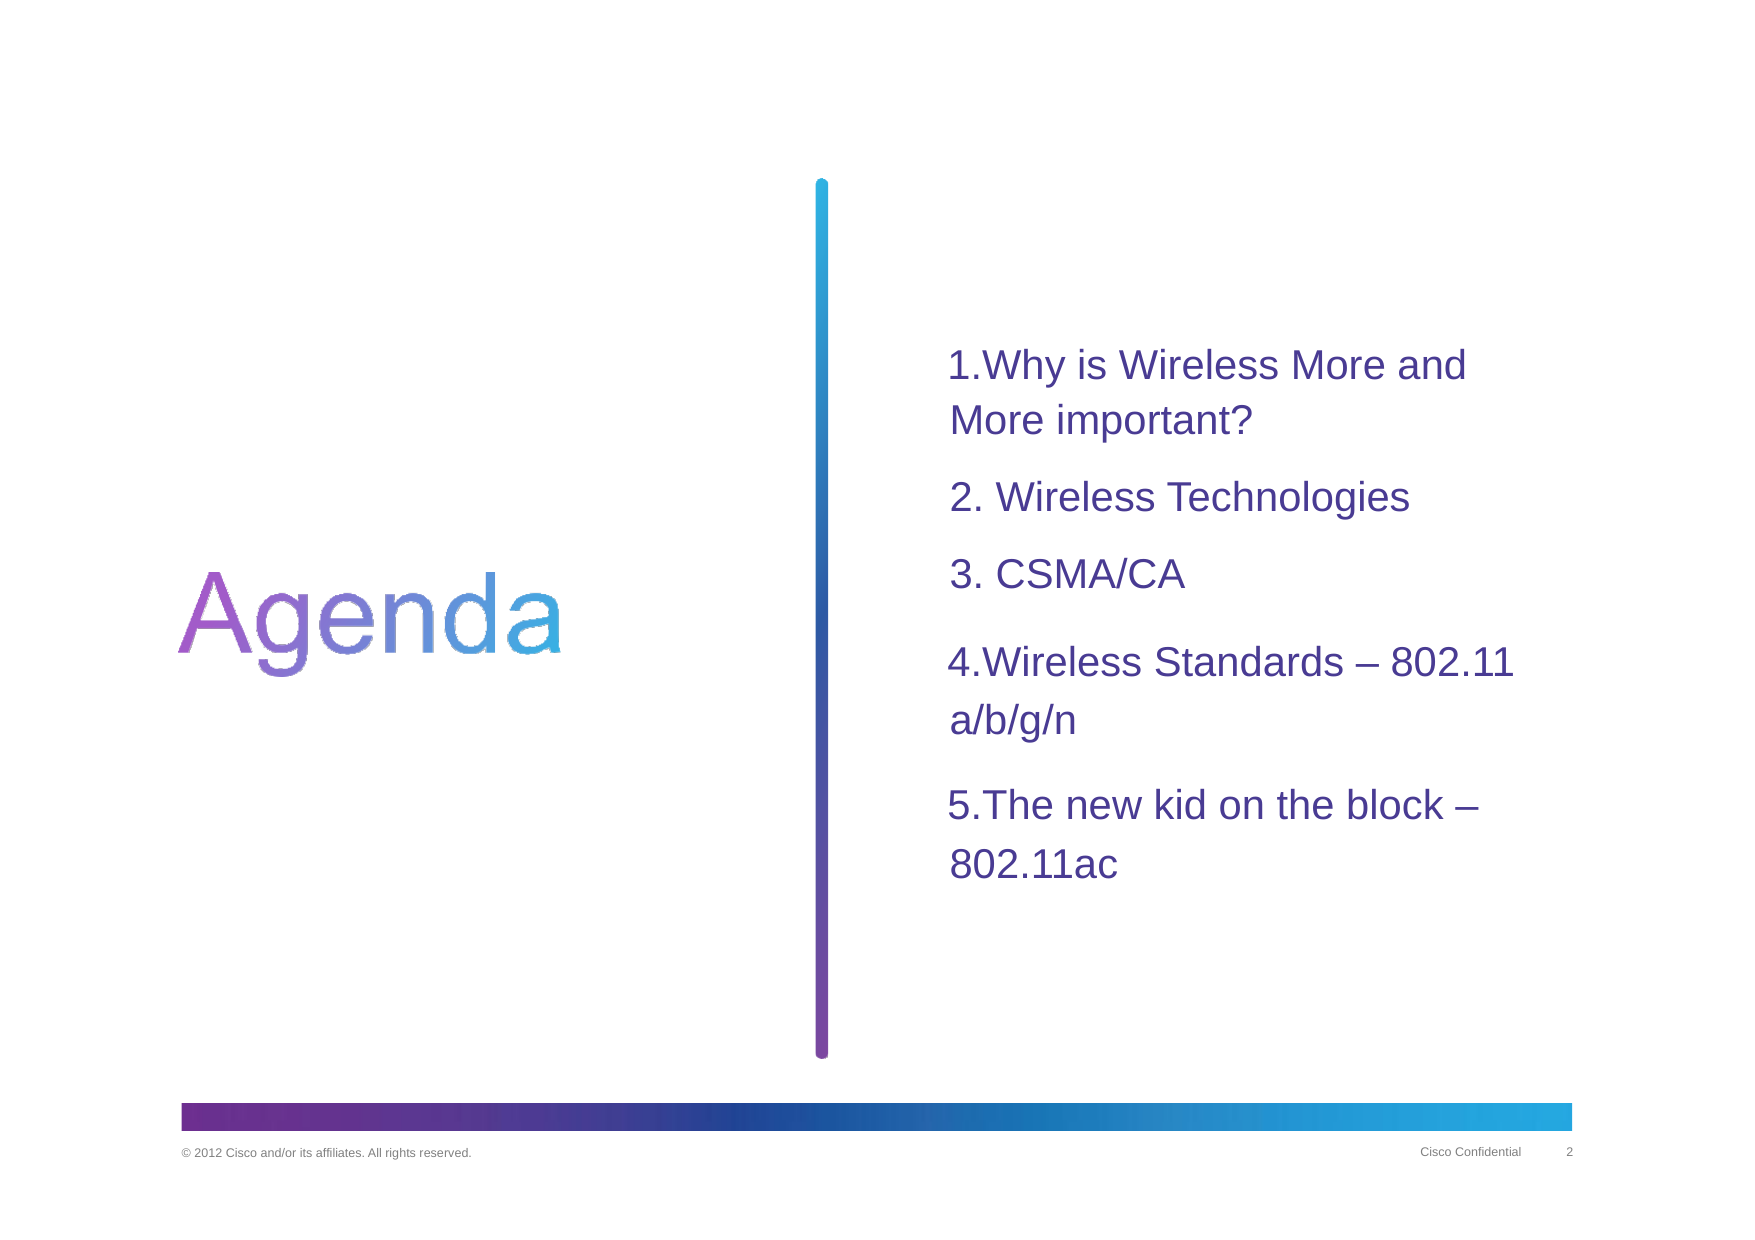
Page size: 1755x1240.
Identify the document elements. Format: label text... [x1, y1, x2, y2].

slide_number ‹#› [1555, 1143, 1579, 1161]
footer © 2012 Cisco and/or its affiliates. All rights reserved. [179, 1144, 473, 1162]
slide_number Cisco Confidential [1418, 1144, 1524, 1162]
text_box Why is Wireless More and More important? Wireless Technologies CSMA/CA Wireless Standards – 802.11 a/b/g/n The new kid on the block – 802.11ac [947, 332, 1530, 832]
text_box [177, 572, 561, 677]
text_box [815, 178, 829, 1059]
picture [181, 1103, 1573, 1131]
